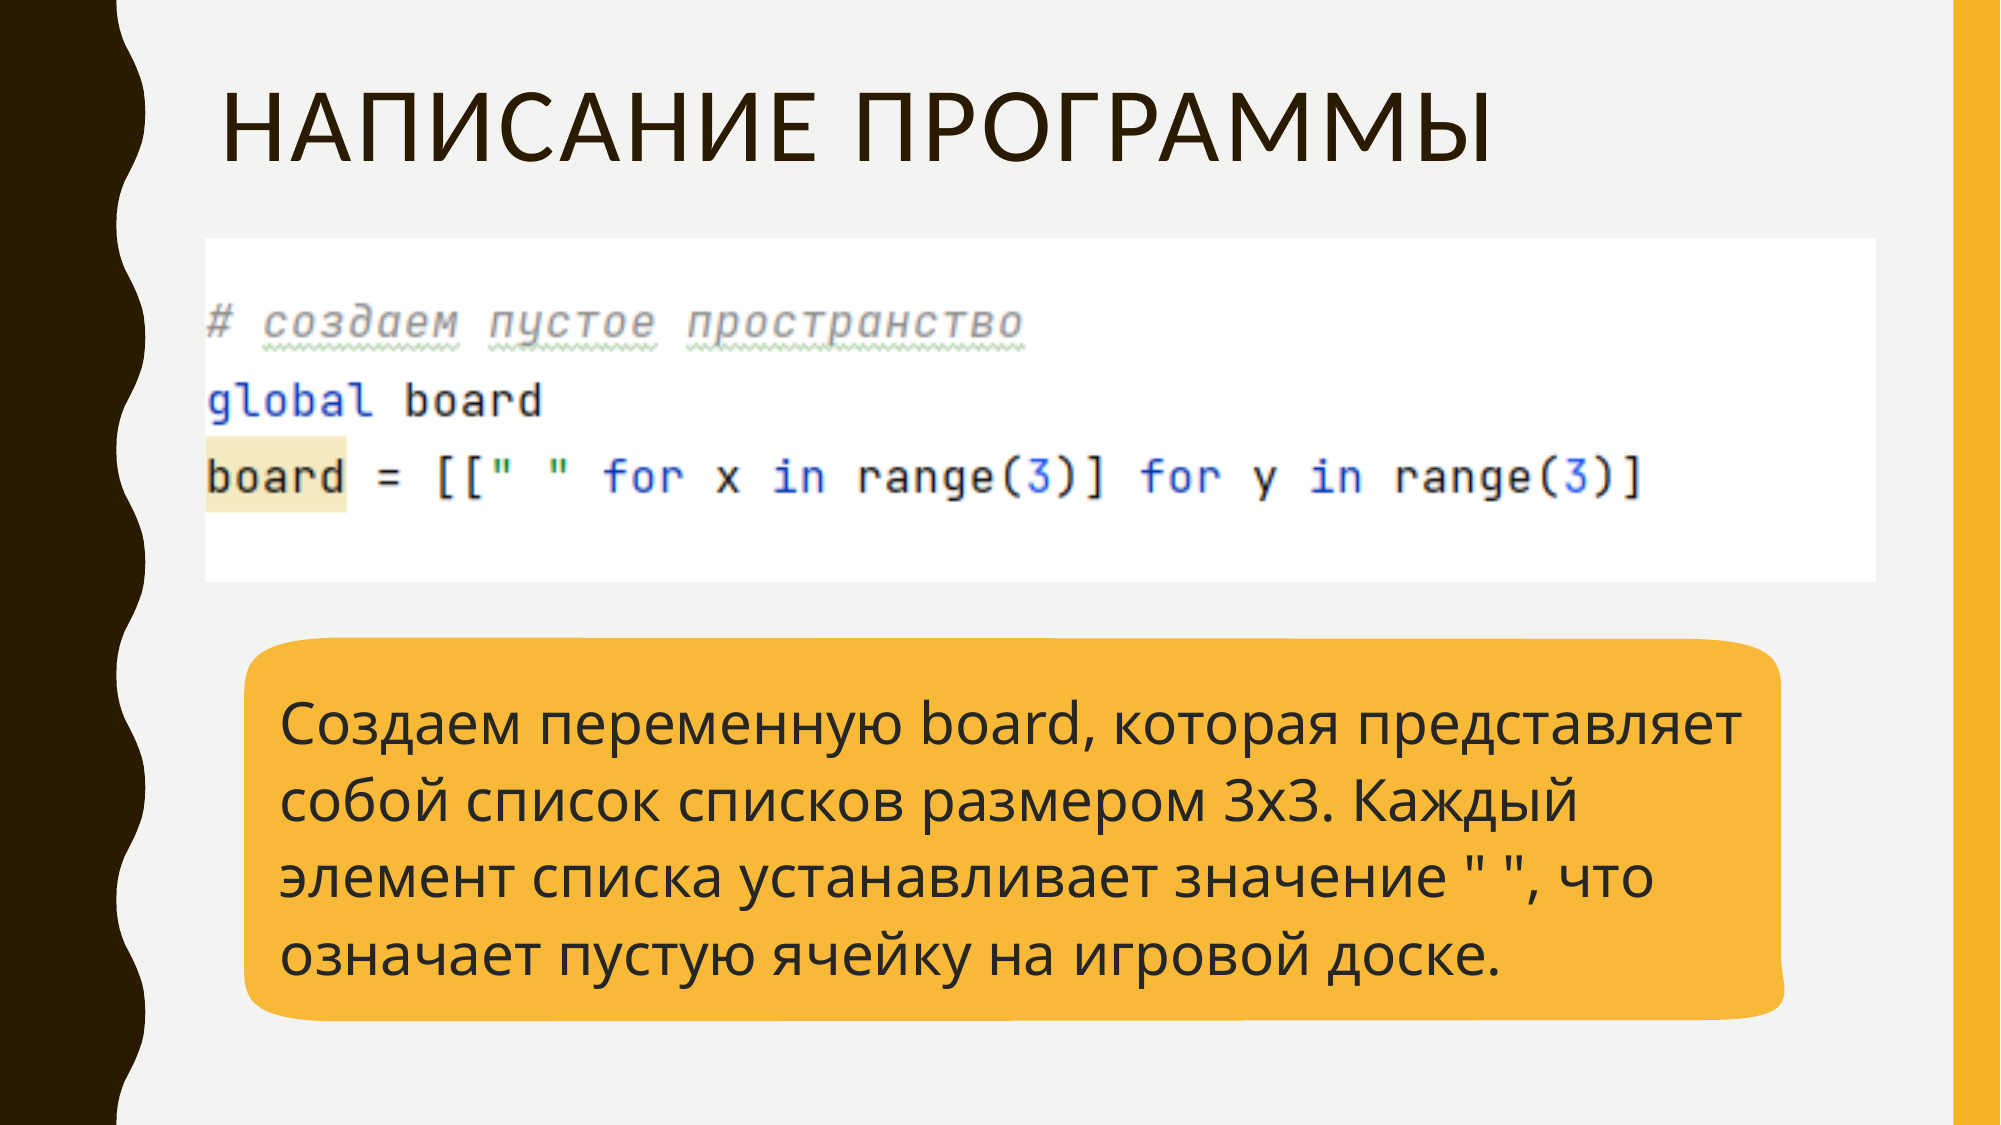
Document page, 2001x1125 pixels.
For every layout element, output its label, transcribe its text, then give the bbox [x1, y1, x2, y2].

list Создаем переменную board, которая представляет собой список списков размером 3x3. Каждый элемент списка устанавливает значение " ", что означает пустую ячейку на игровой доске. [264, 671, 1806, 1054]
title Написание программы [205, 62, 1875, 212]
picture [205, 237, 1876, 582]
text_box [243, 636, 1780, 1011]
